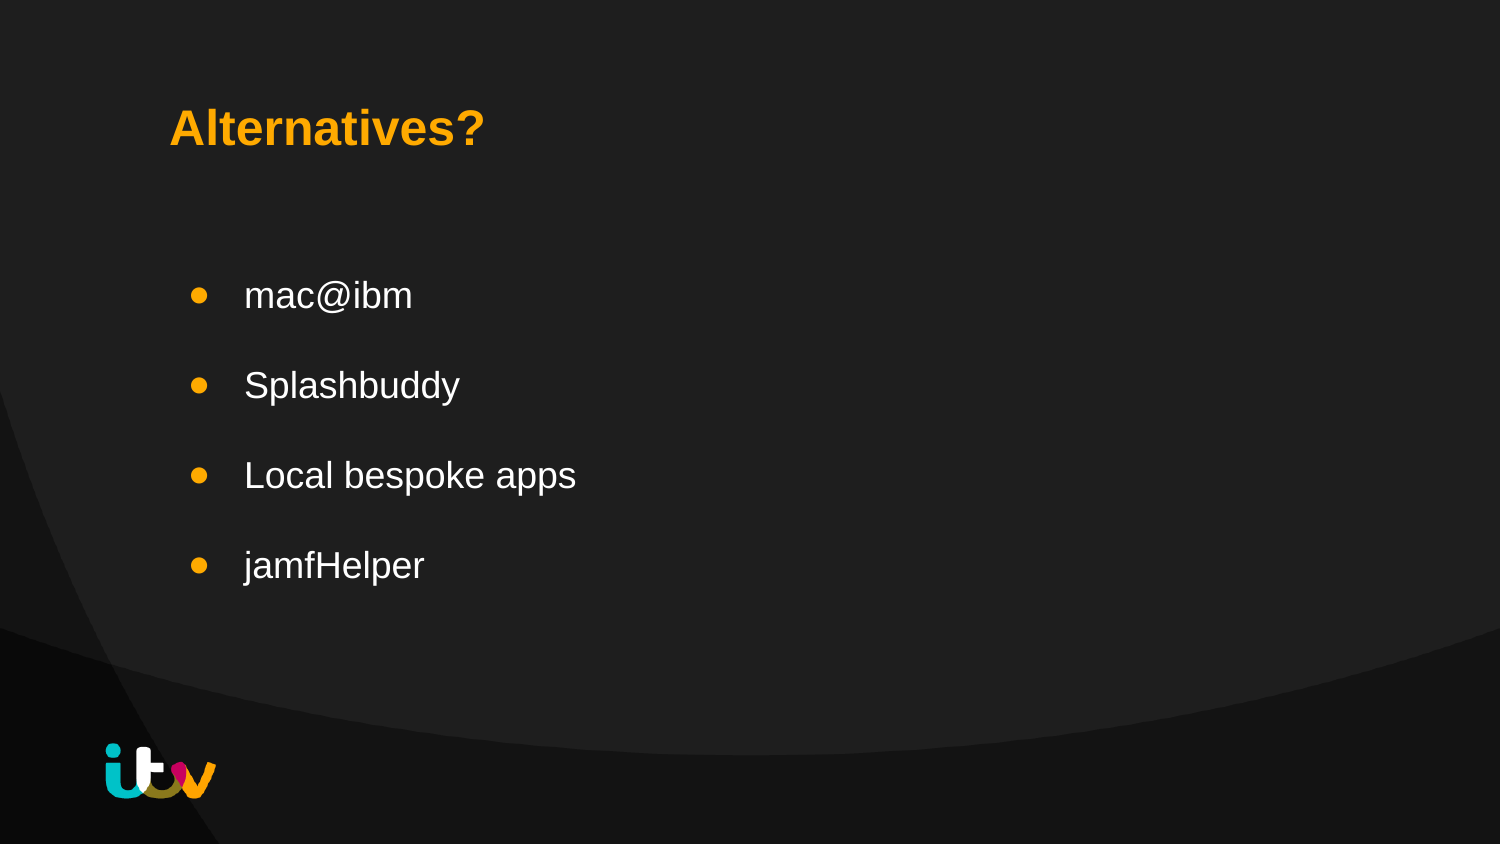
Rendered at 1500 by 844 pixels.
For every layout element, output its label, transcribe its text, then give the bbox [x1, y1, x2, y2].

picture [0, 0, 1500, 844]
text_box Alternatives? [154, 80, 685, 165]
text_box mac@ibm Splashbuddy Local bespoke apps jamfHelper [154, 255, 933, 517]
